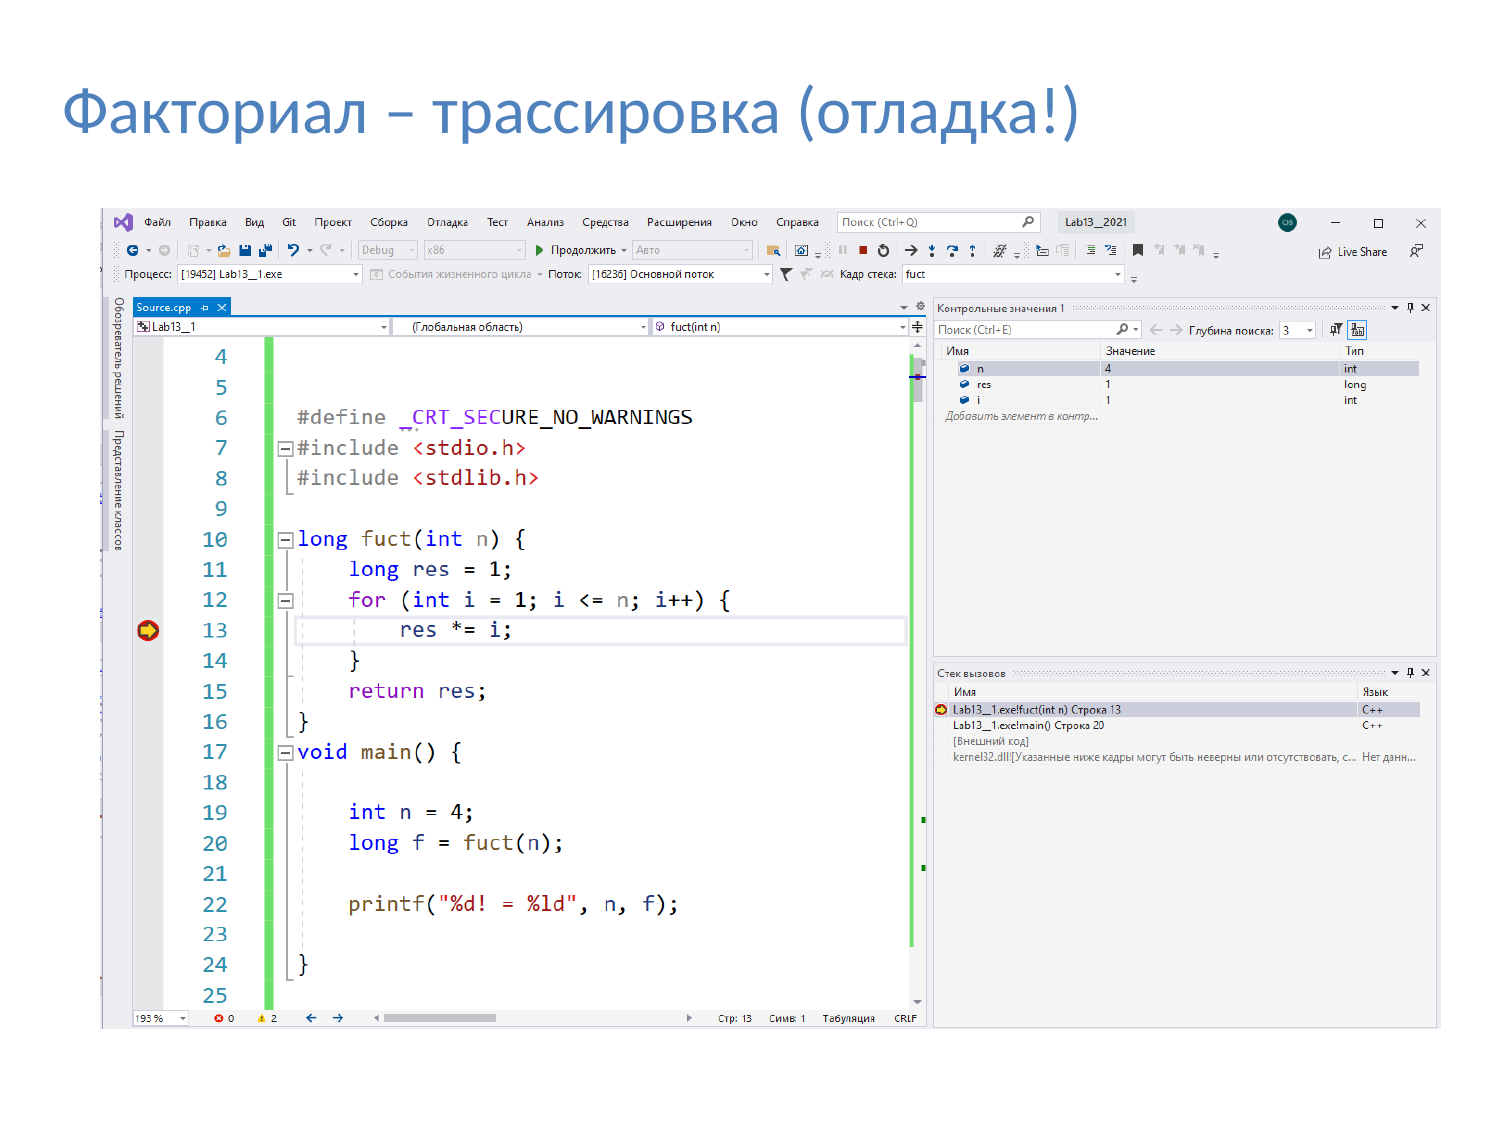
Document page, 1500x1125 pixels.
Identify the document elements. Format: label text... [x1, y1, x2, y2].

title Факториал – трассировка (отладка!) [62, 58, 1413, 150]
picture [100, 207, 1442, 1030]
